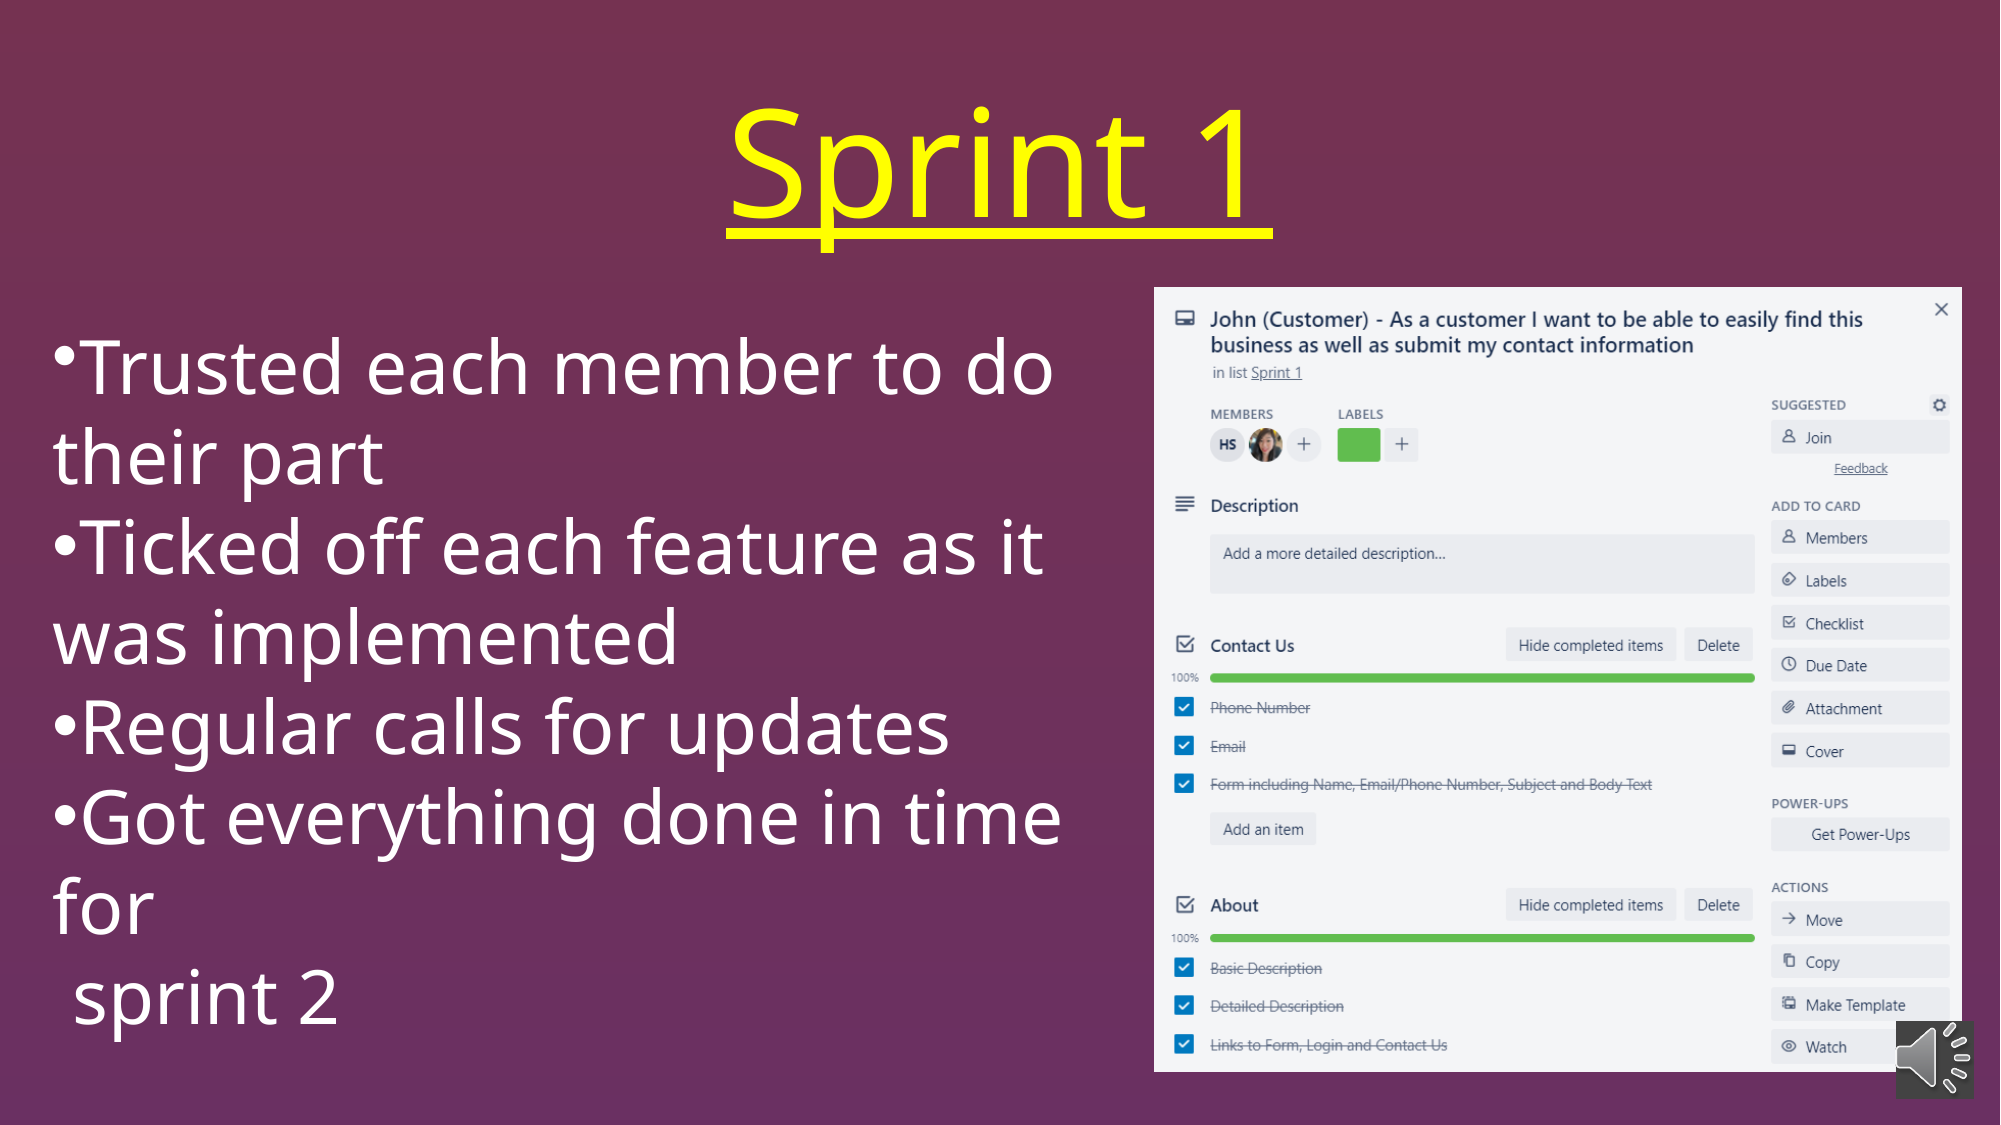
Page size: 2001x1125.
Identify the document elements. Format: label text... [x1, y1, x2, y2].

title Sprint 1 [137, 59, 1863, 278]
picture [1154, 287, 1975, 1100]
list Trusted each member to do their part Ticked off each feature as it was implemented Regular calls for updates Got everything done in time for sprint 2 [37, 319, 1111, 1040]
